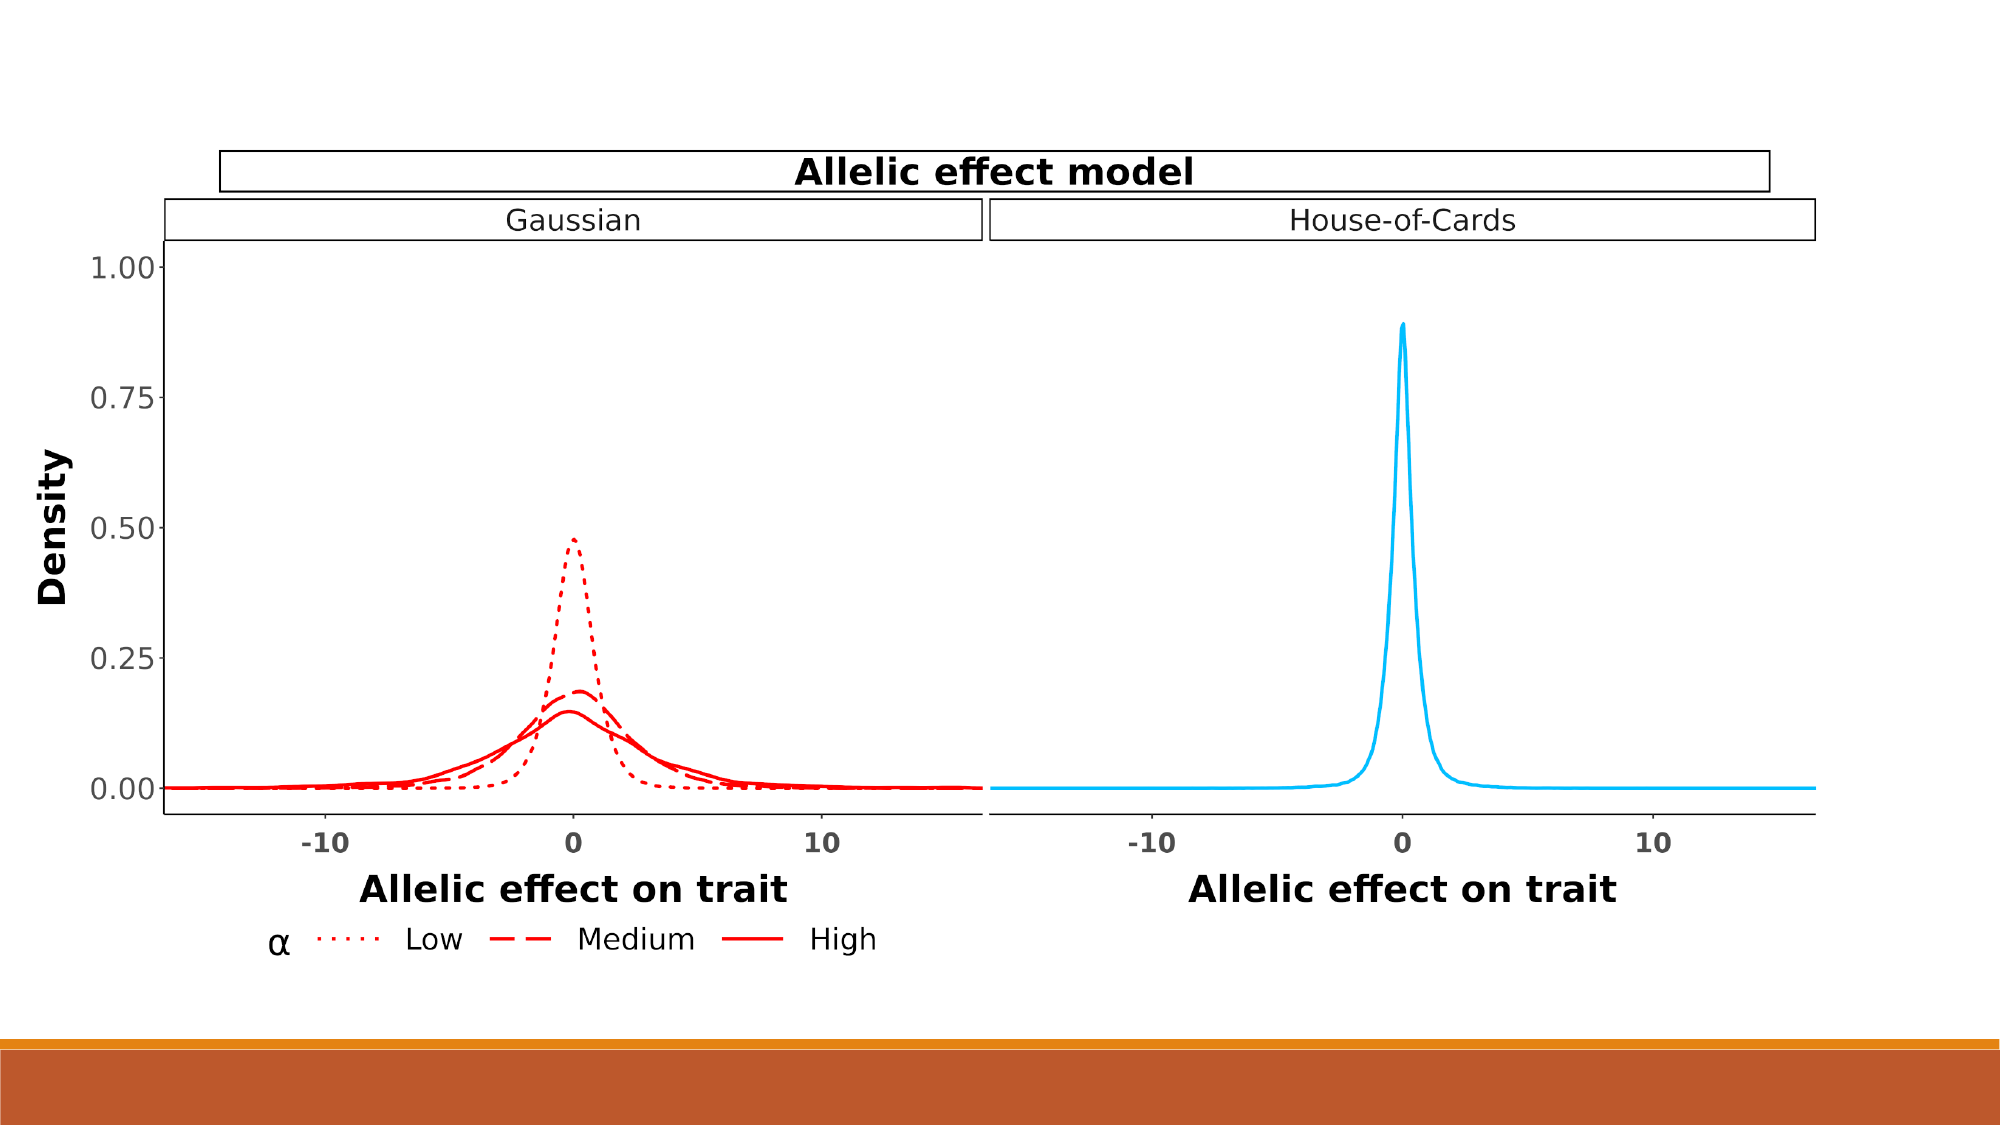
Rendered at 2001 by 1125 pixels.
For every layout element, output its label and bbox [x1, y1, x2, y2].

picture [28, 149, 1972, 976]
